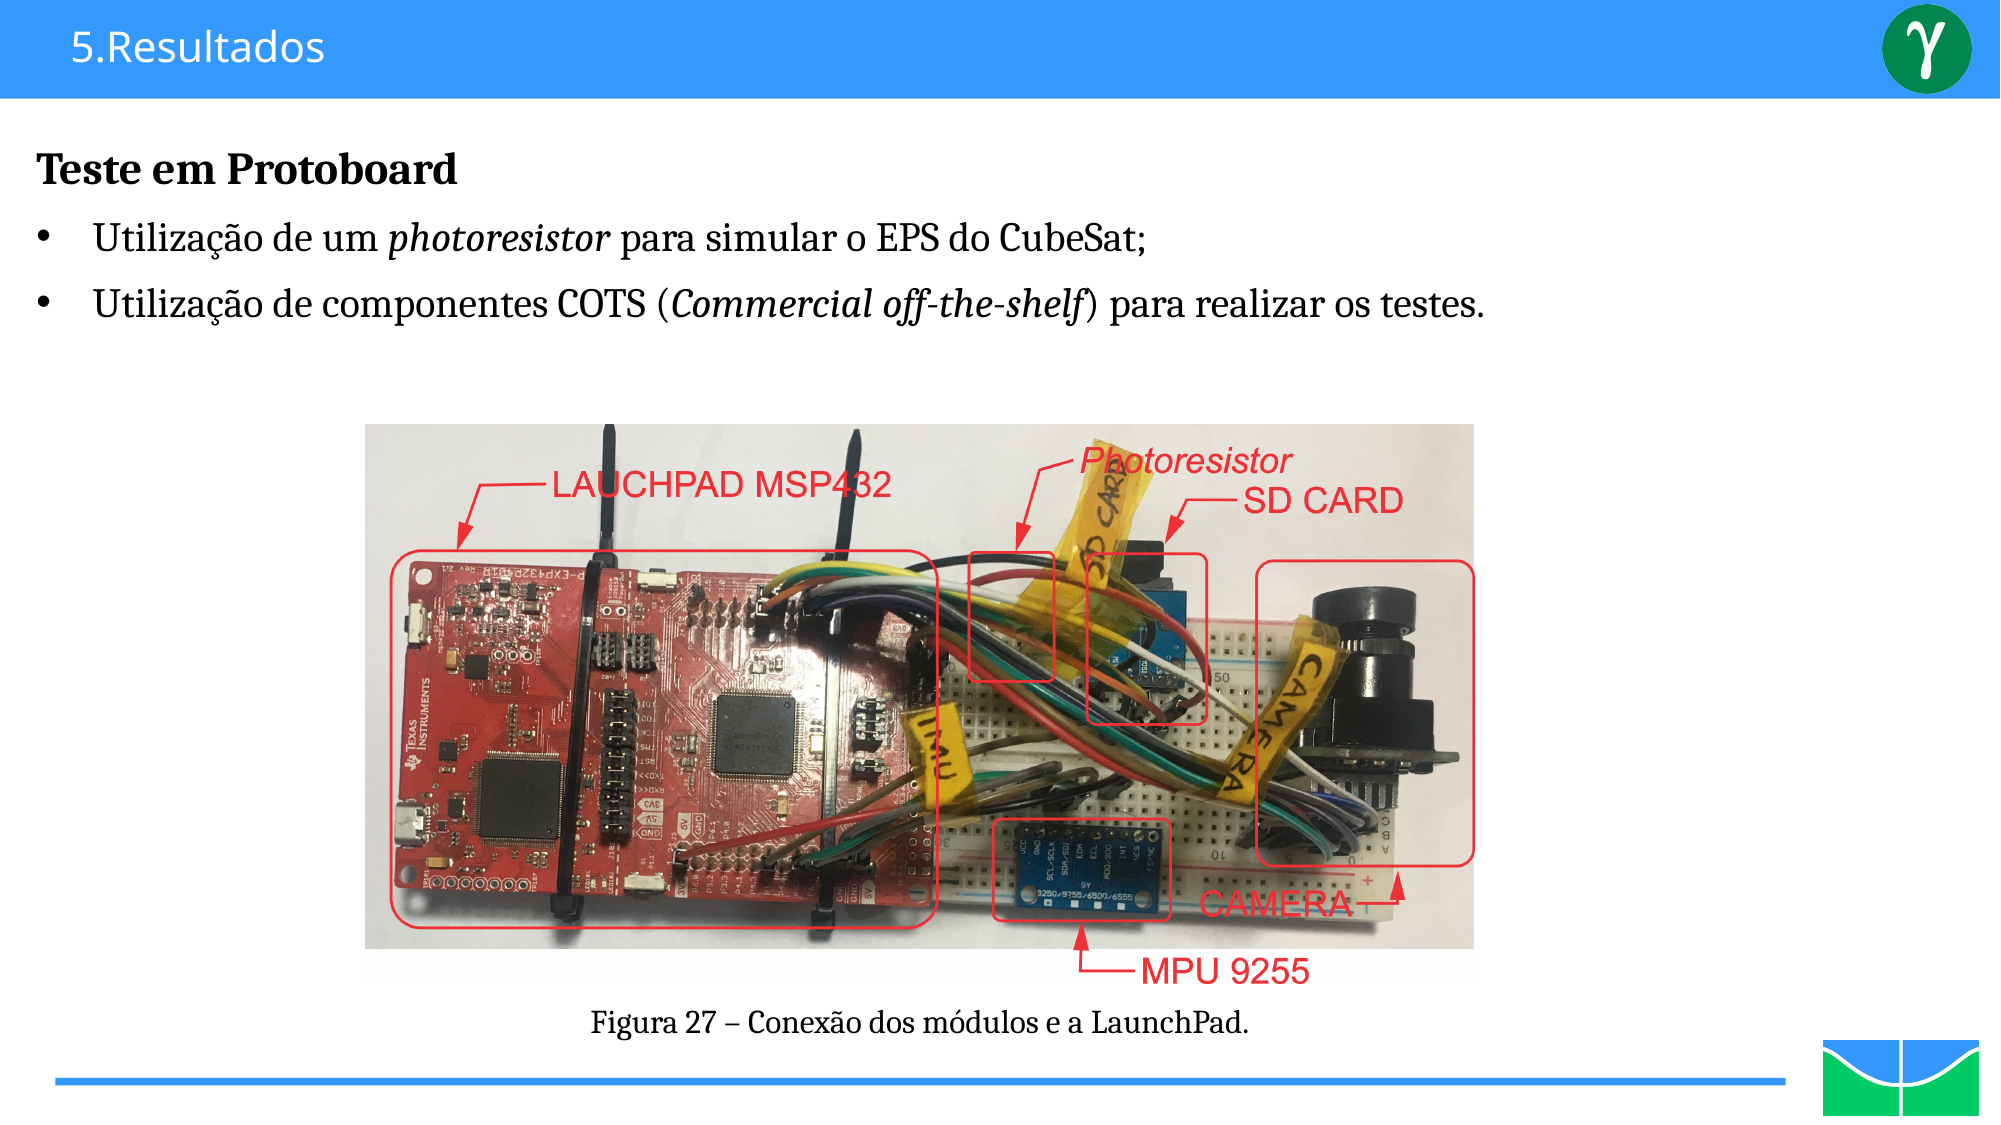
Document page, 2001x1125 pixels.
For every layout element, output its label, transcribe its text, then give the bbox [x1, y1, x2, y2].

text_box [0, 0, 2000, 100]
subtitle Teste em Protoboard Utilização de um photoresistor para simular o EPS do CubeSat; Utilização de componentes COTS (Commercial off-the-shelf) para realizar os testes. [21, 137, 1979, 1002]
text_box Figura 27 – Conexão dos módulos e a LaunchPad. [575, 993, 1266, 1048]
picture [1882, 4, 1972, 94]
text_box 5.Resultados [55, 18, 729, 80]
picture [1823, 1040, 1979, 1116]
text_box [54, 1077, 1787, 1086]
picture [365, 424, 1475, 984]
